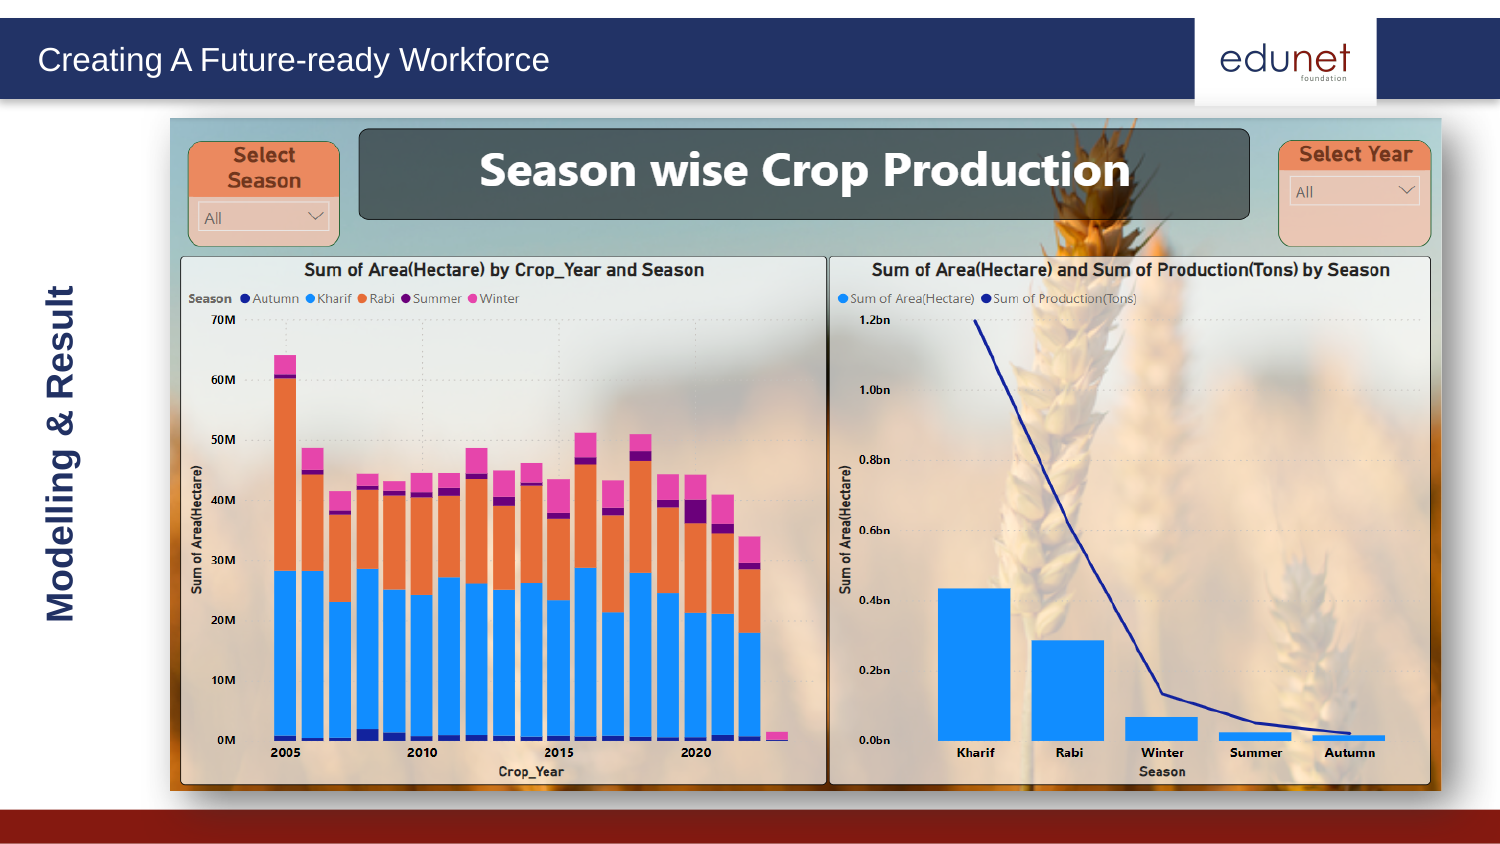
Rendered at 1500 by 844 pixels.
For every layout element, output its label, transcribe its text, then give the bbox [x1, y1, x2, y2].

picture [1215, 38, 1356, 86]
picture [170, 117, 1442, 791]
text_box Modelling & Result [27, 104, 88, 805]
